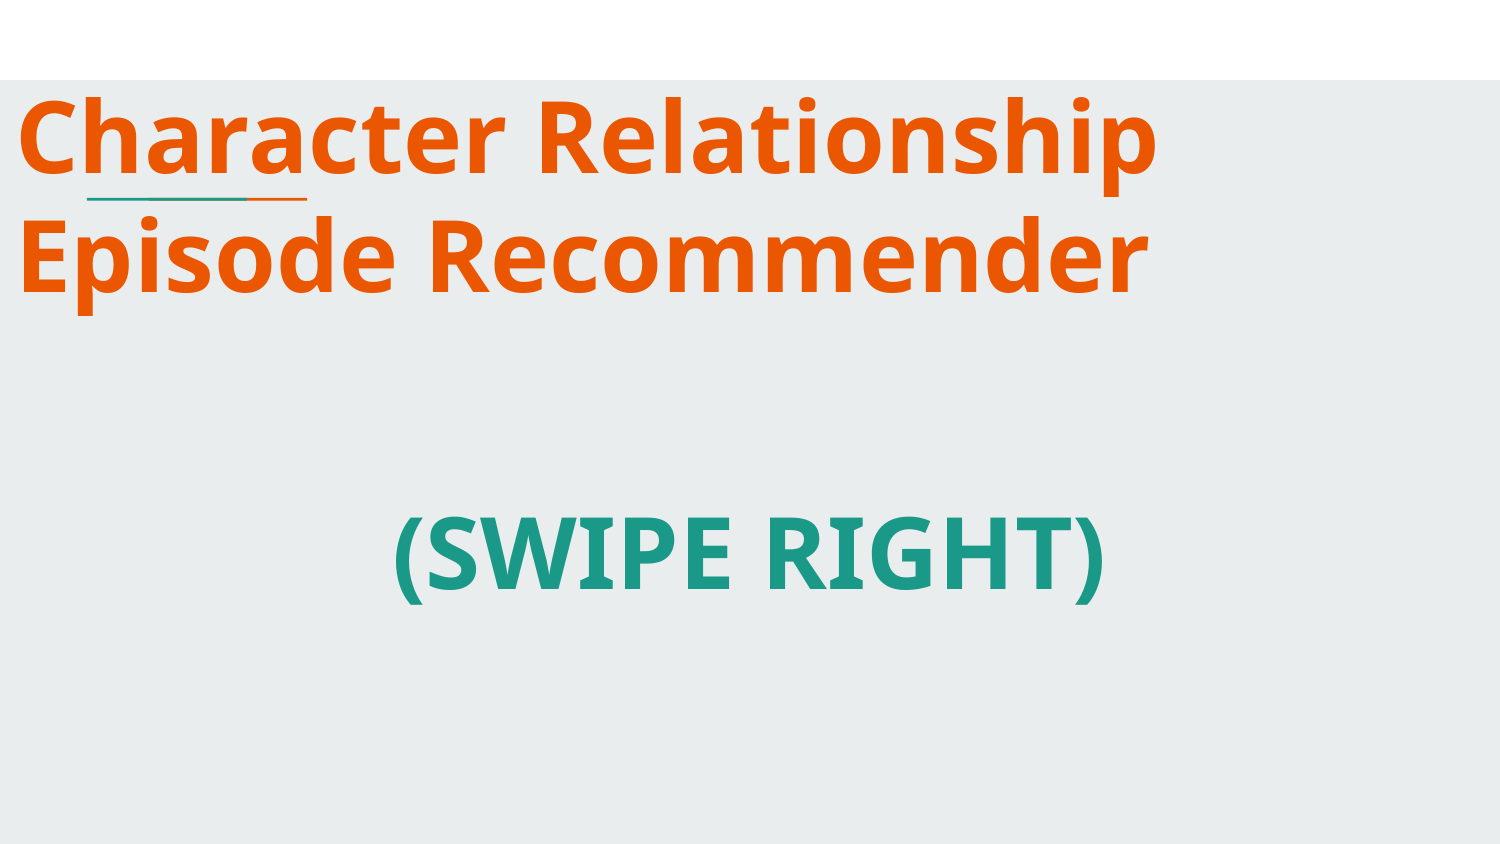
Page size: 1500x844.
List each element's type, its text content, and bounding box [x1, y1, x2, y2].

text_box (SWIPE RIGHT) [0, 474, 1500, 743]
text_box Character Relationship Episode Recommender [0, 58, 1500, 327]
